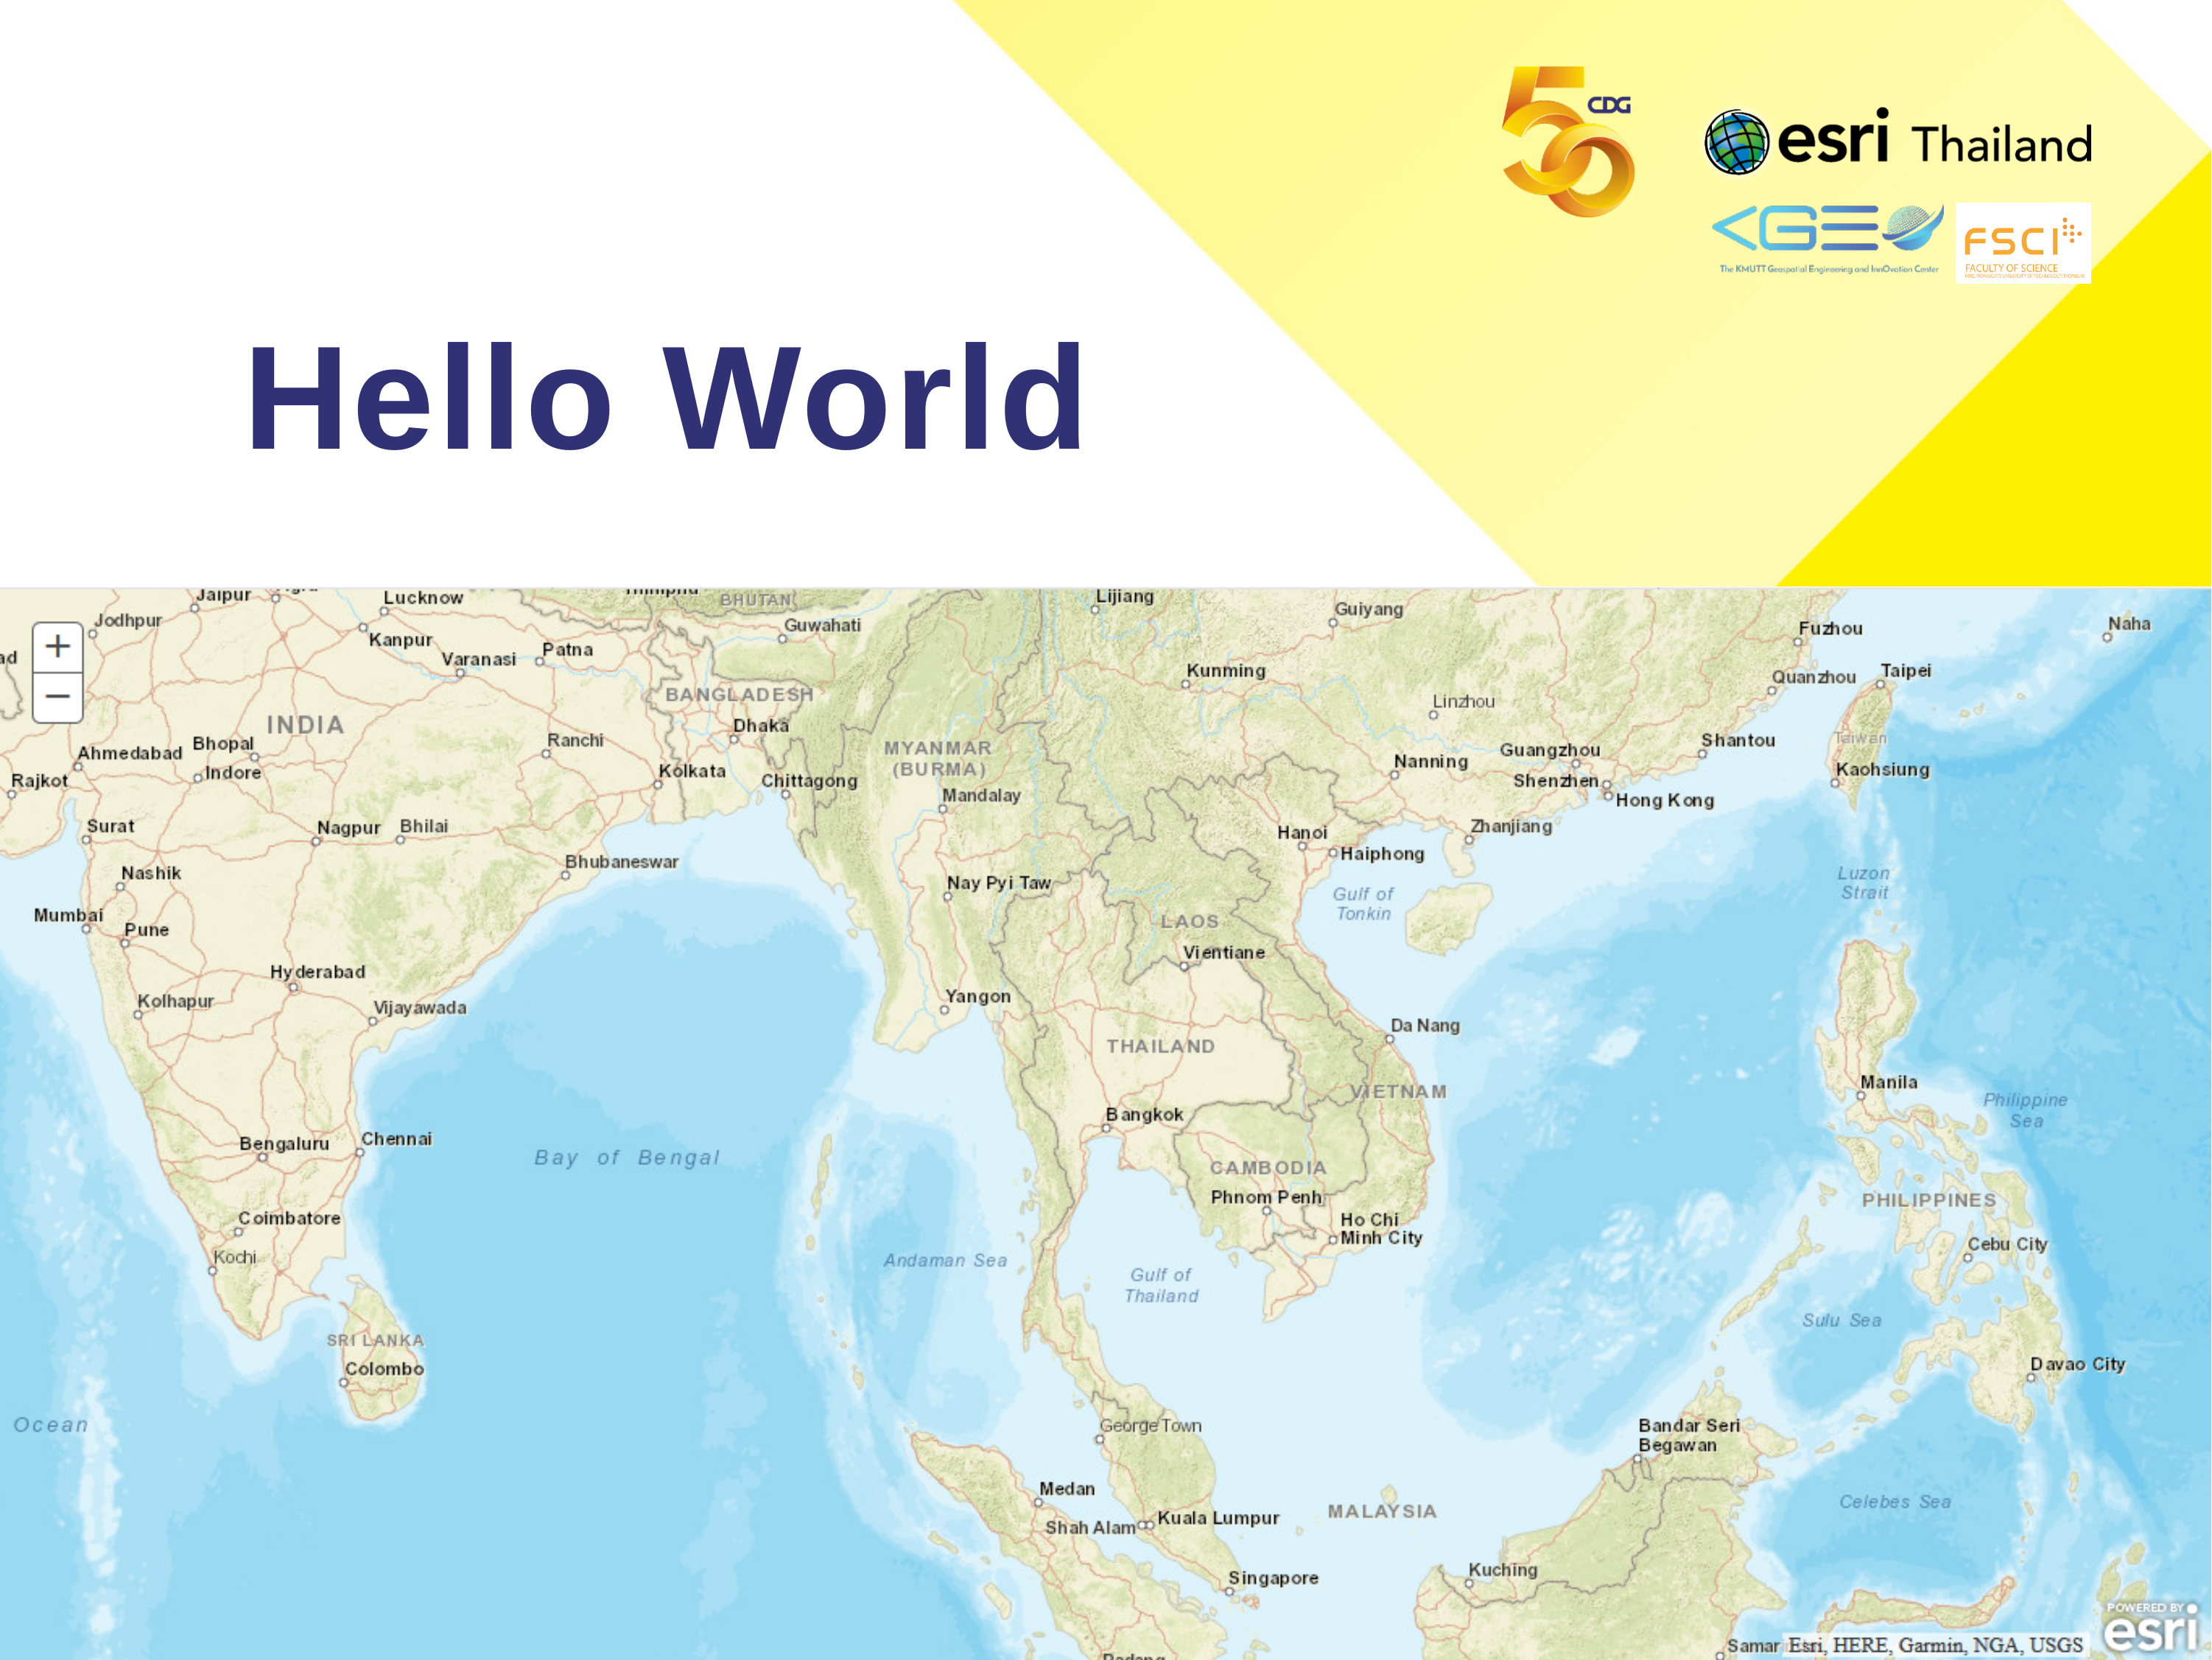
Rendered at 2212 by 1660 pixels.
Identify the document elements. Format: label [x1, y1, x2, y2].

picture [0, 0, 2212, 1660]
text_box [1501, 66, 2091, 217]
